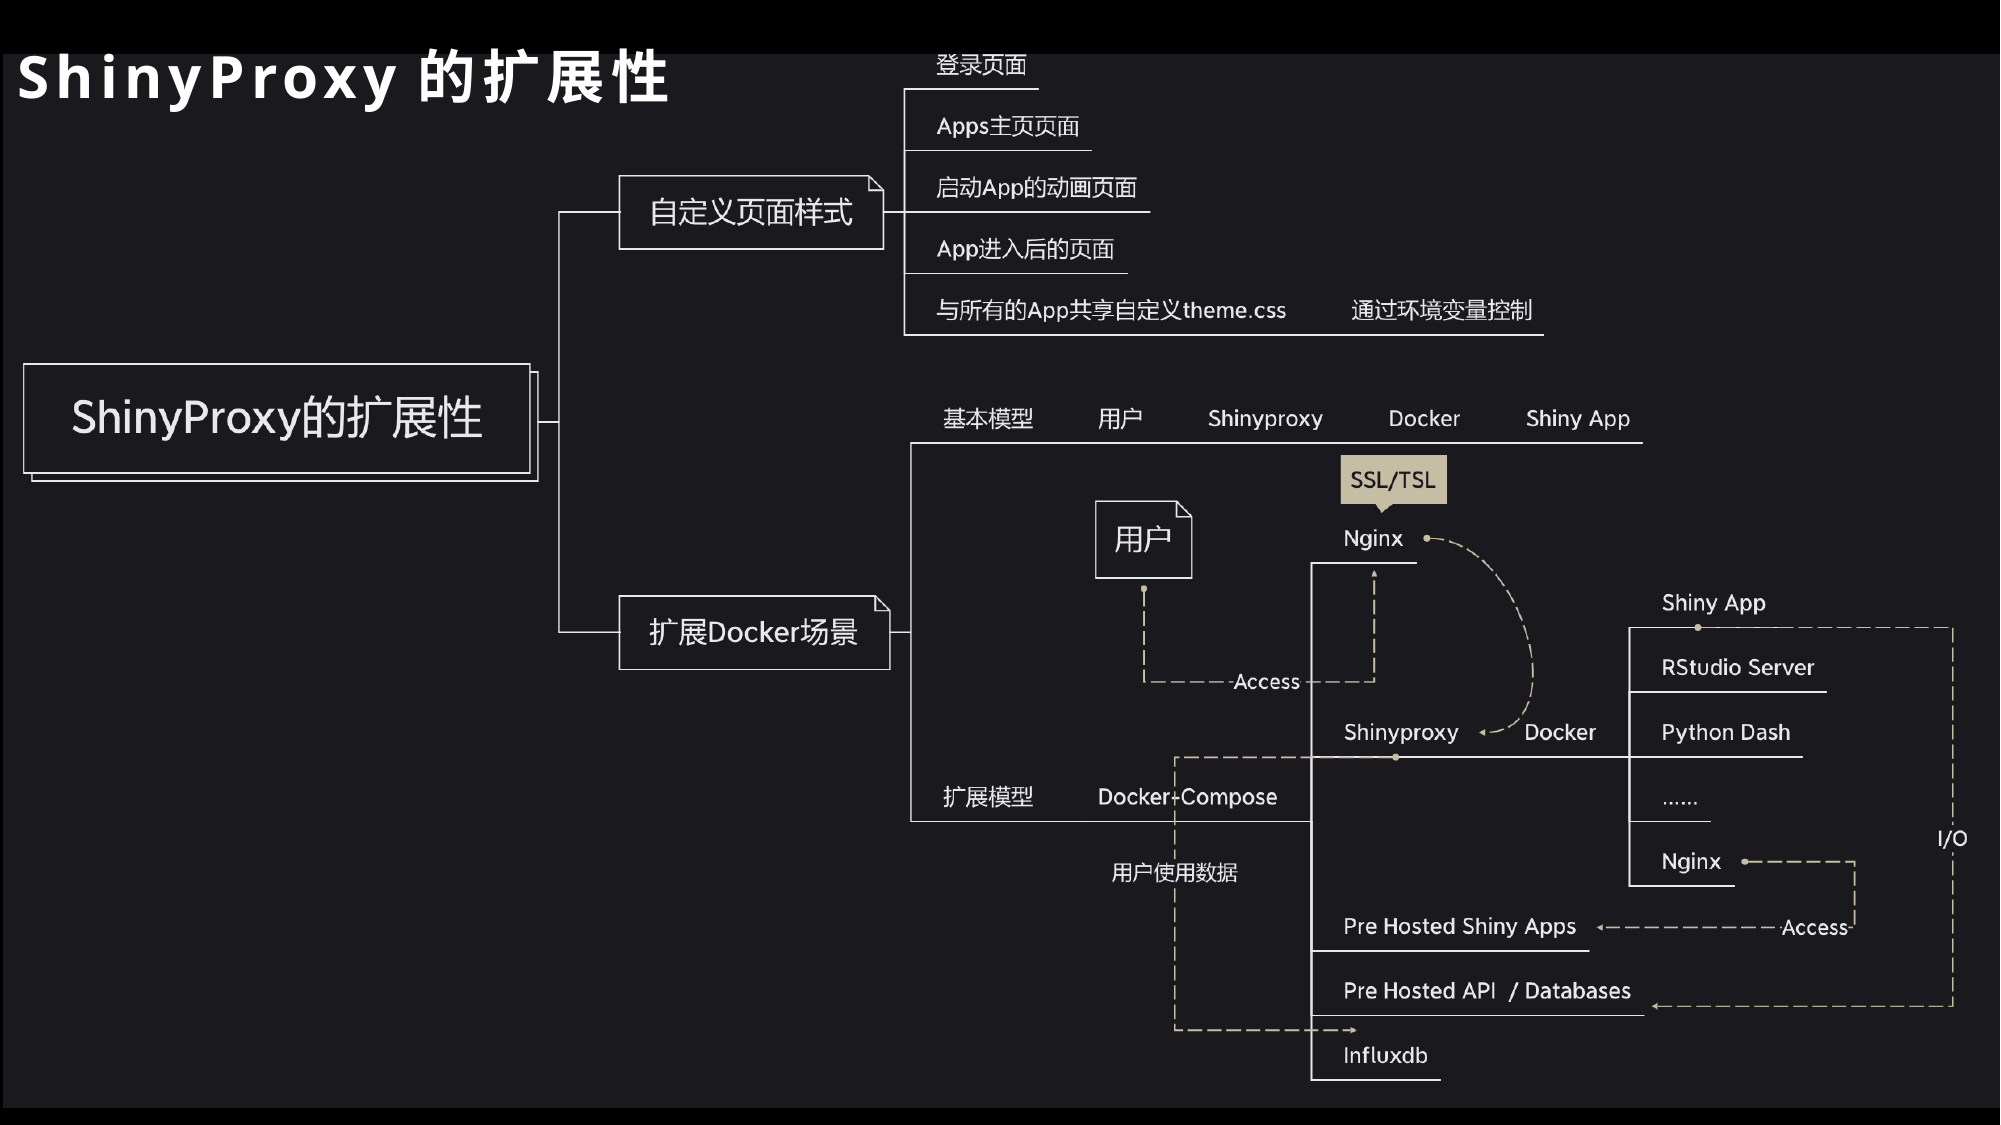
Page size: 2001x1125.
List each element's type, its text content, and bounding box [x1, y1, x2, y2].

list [2, 54, 2000, 1108]
title ShinyProxy的扩展性 [0, 0, 1516, 125]
